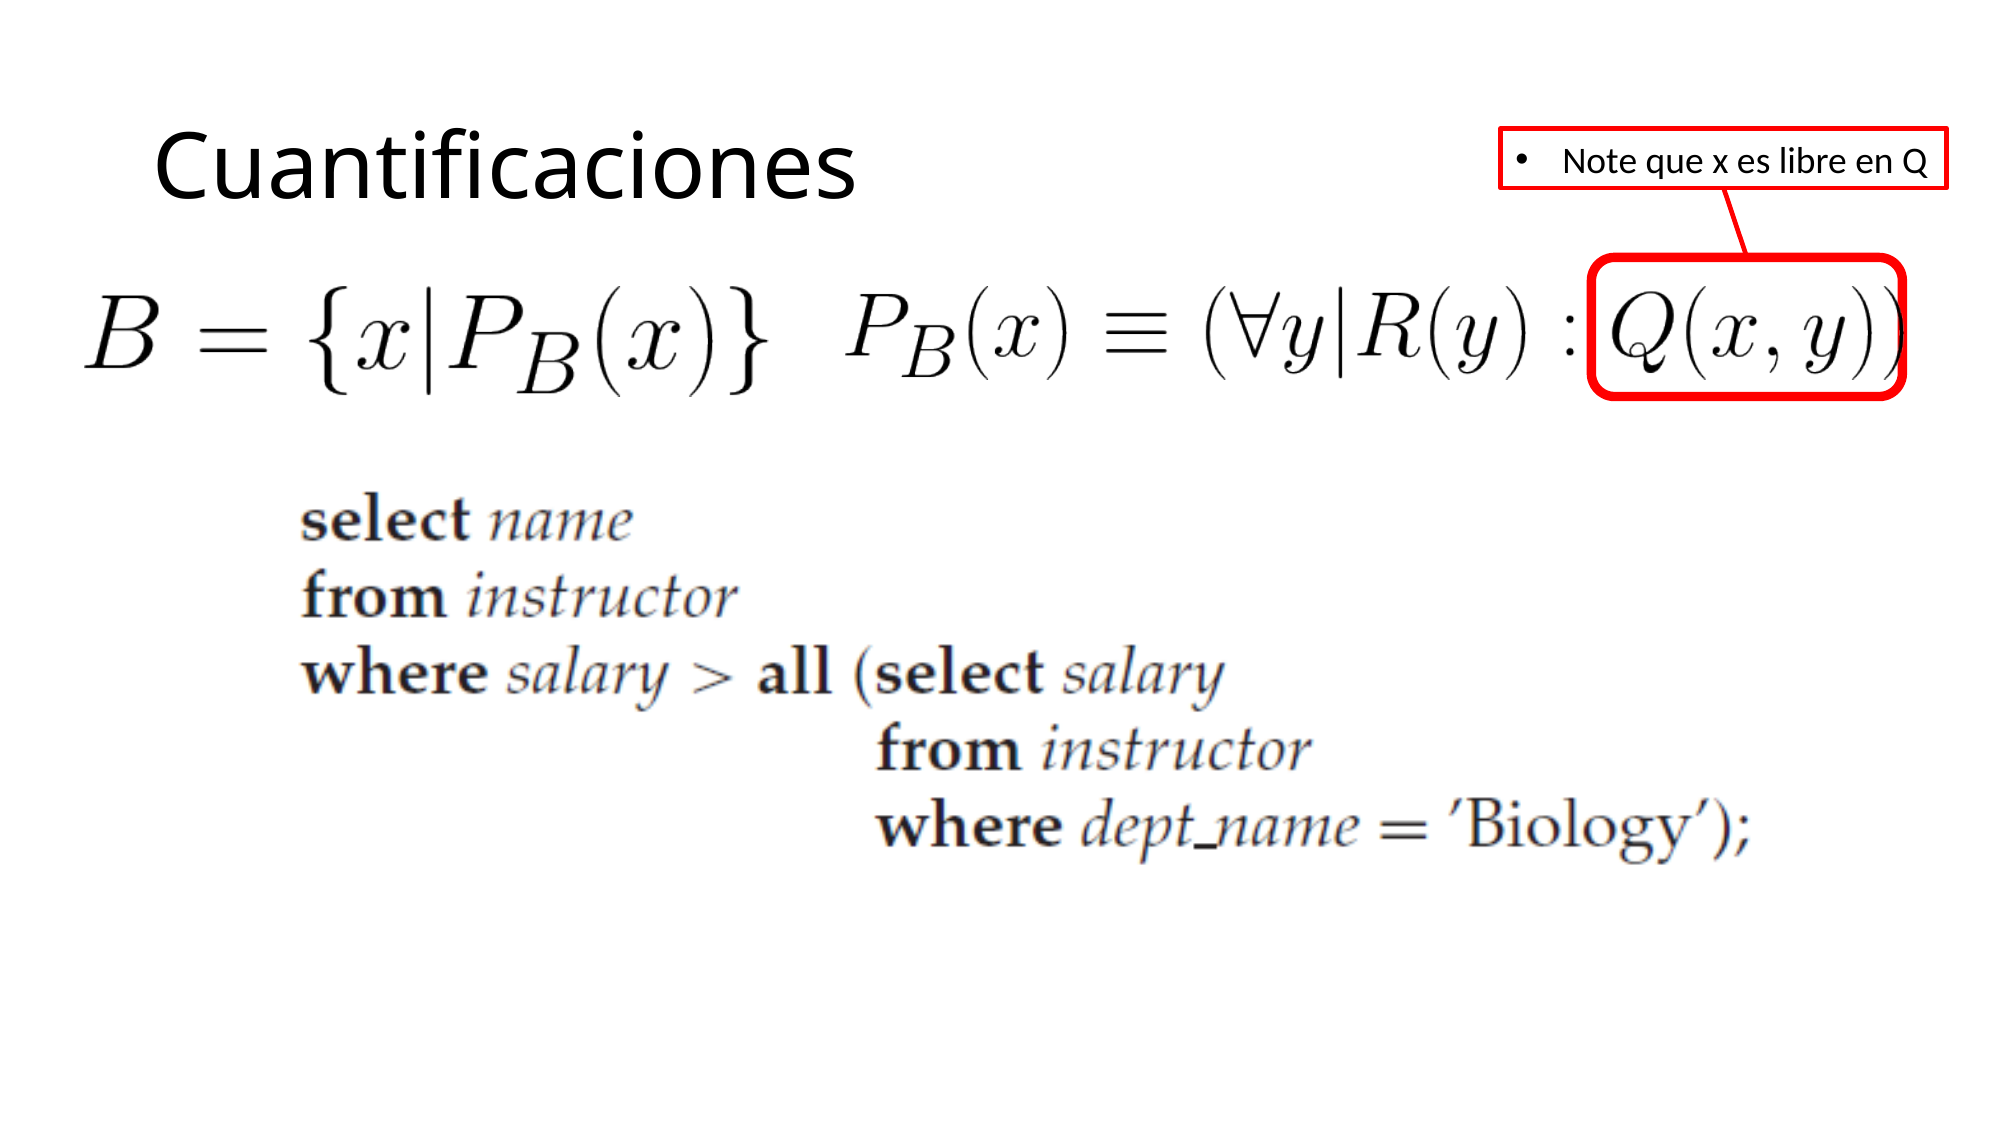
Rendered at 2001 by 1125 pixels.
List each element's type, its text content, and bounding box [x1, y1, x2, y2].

title Cuantificaciones [137, 59, 1863, 278]
picture [845, 286, 1905, 380]
text_box Note que x es libre en Q [1500, 128, 1947, 189]
picture [84, 286, 769, 397]
text_box [1590, 256, 1904, 286]
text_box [1723, 188, 1747, 258]
text_box [1591, 380, 1903, 398]
picture [232, 440, 1836, 886]
